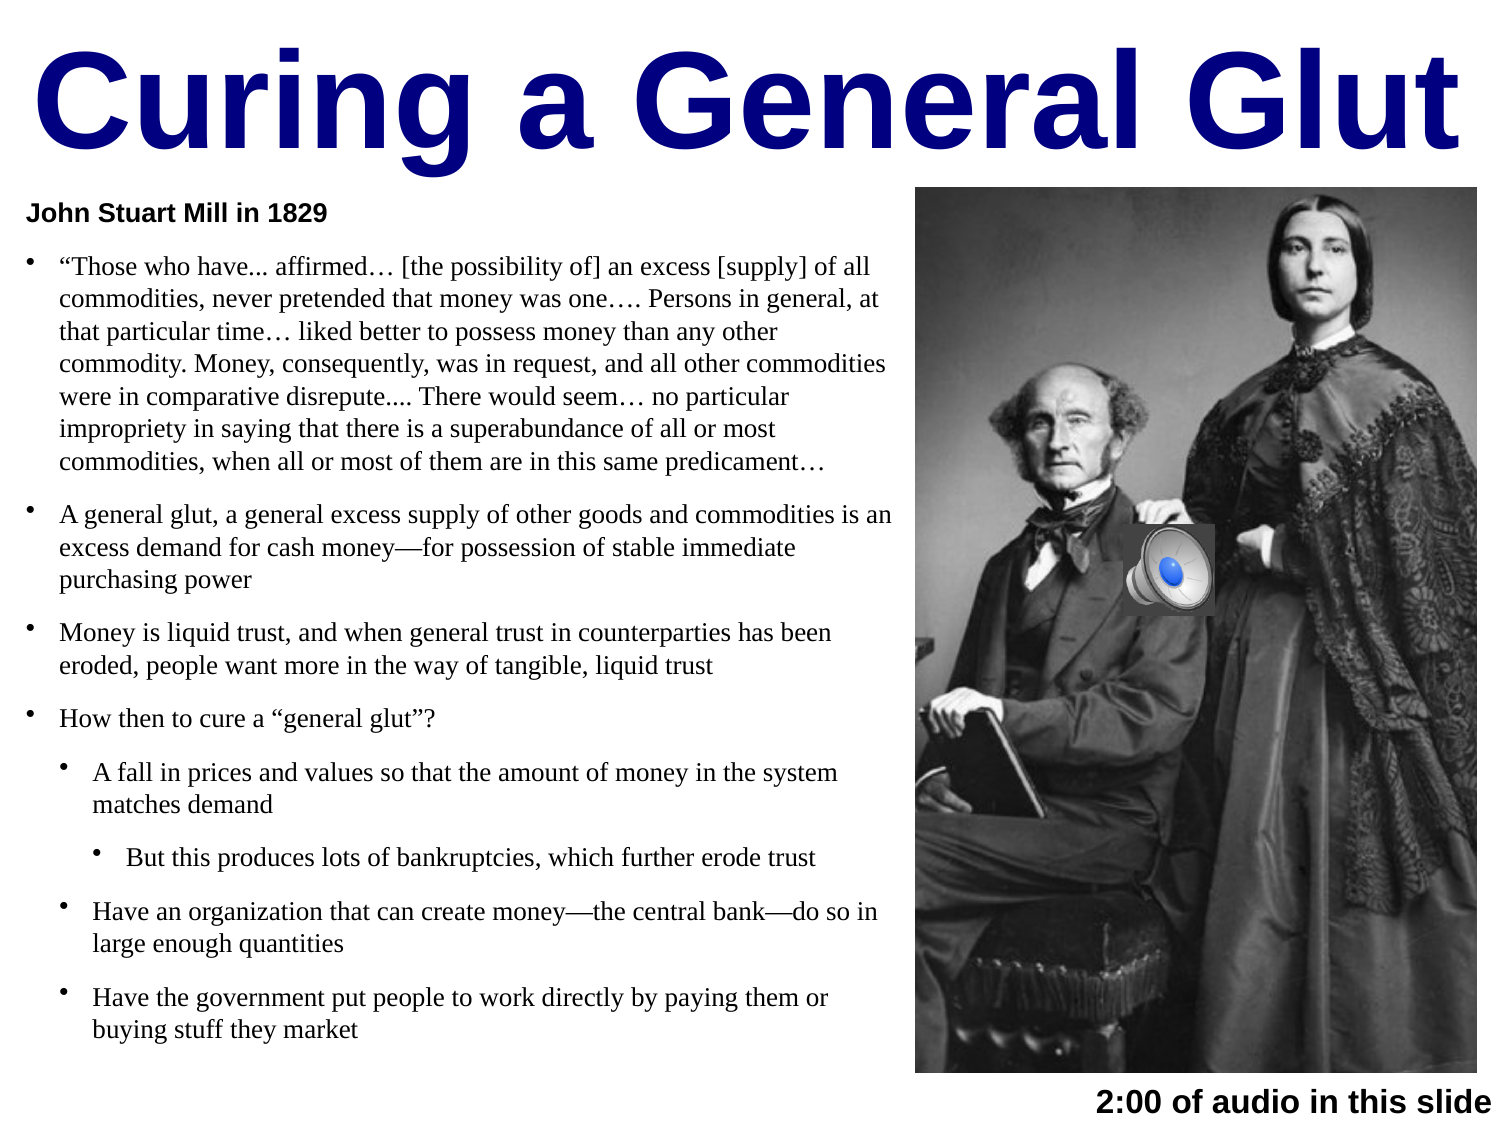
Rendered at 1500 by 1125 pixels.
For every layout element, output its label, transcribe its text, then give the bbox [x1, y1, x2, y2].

title Curing a General Glut [17, 0, 1478, 188]
text_box 2:00 of audio in this slide [652, 1072, 1500, 1125]
picture [915, 187, 1477, 1074]
text_box John Stuart Mill in 1829 “Those who have... affirmed… [the possibility of] an excess [supply] of all commodities, never pretended that money was one…. Persons in general, at that particular time… liked better to possess money than any other commodity. Money, consequently, was in request, and all other commodities were in comparative disrepute.... There would seem… no particular impropriety in saying that there is a superabundance of all or most commodities, when all or most of them are in this same predicament… A general glut, a general excess supply of other goods and commodities is an excess demand for cash money—for possession of stable immediate purchasing power Money is liquid trust, and when general trust in counterparties has been eroded, people want more in the way of tangible, liquid trust How then to cure a “general glut”? A fall in prices and values so that the amount of money in the system matches demand But this produces lots of bankruptcies, which further erode trust Have an organization that can create money—the central bank—do so in large enough quantities Have the government put people to work directly by paying them or buying stuff they market [18, 187, 915, 1073]
